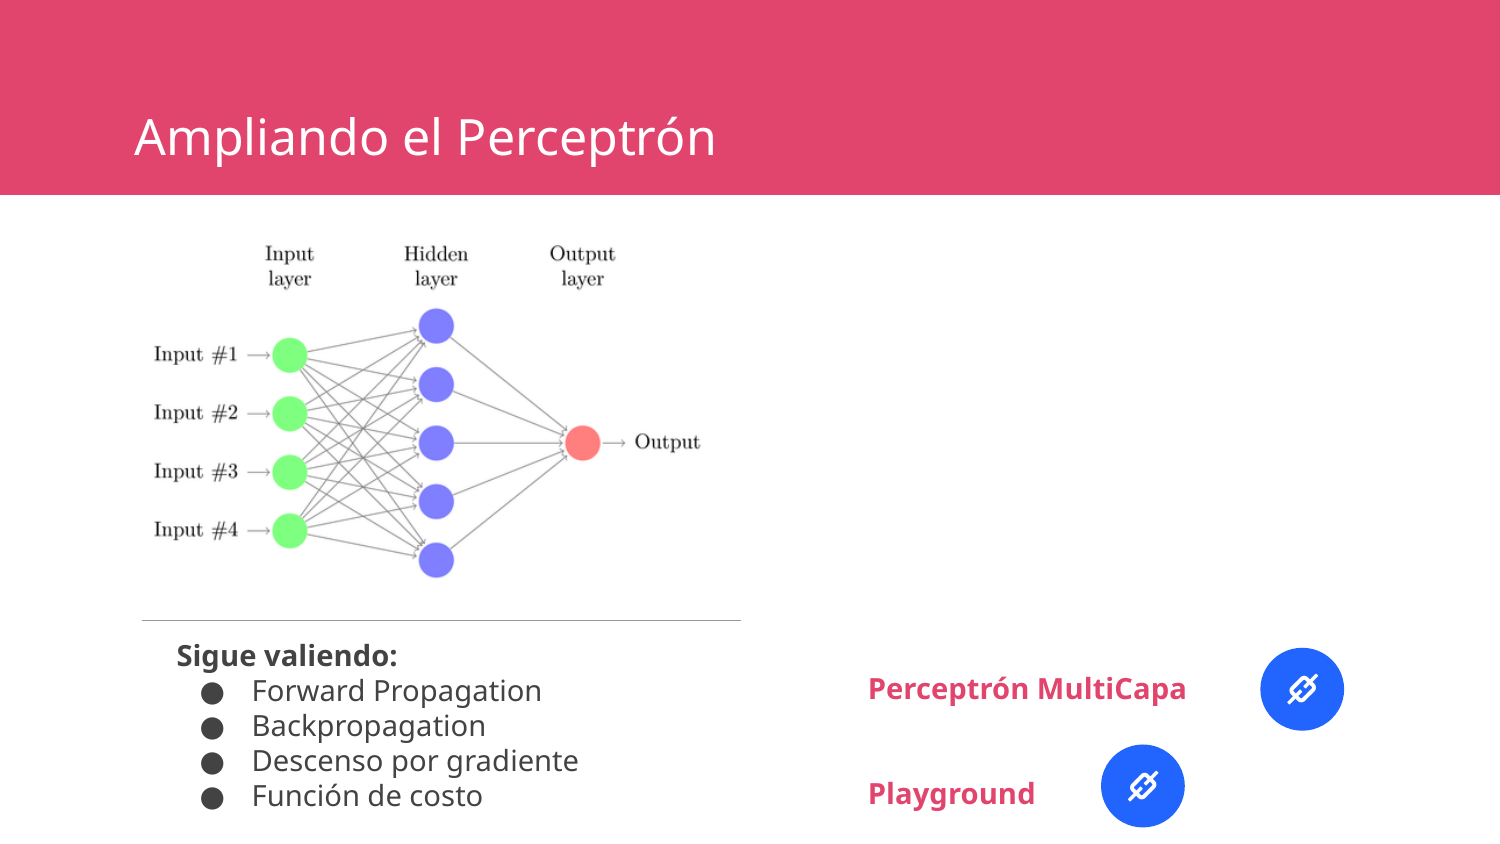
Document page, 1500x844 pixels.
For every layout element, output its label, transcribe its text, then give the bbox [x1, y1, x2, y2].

title Ampliando el Perceptrón [119, 90, 1401, 195]
picture [137, 229, 718, 589]
picture [1260, 647, 1345, 731]
text_box Sigue valiendo: Forward Propagation Backpropagation Descenso por gradiente Función de costo [161, 625, 742, 795]
picture [1100, 744, 1186, 828]
text_box Perceptrón MultiCapa Playground [852, 655, 1433, 828]
